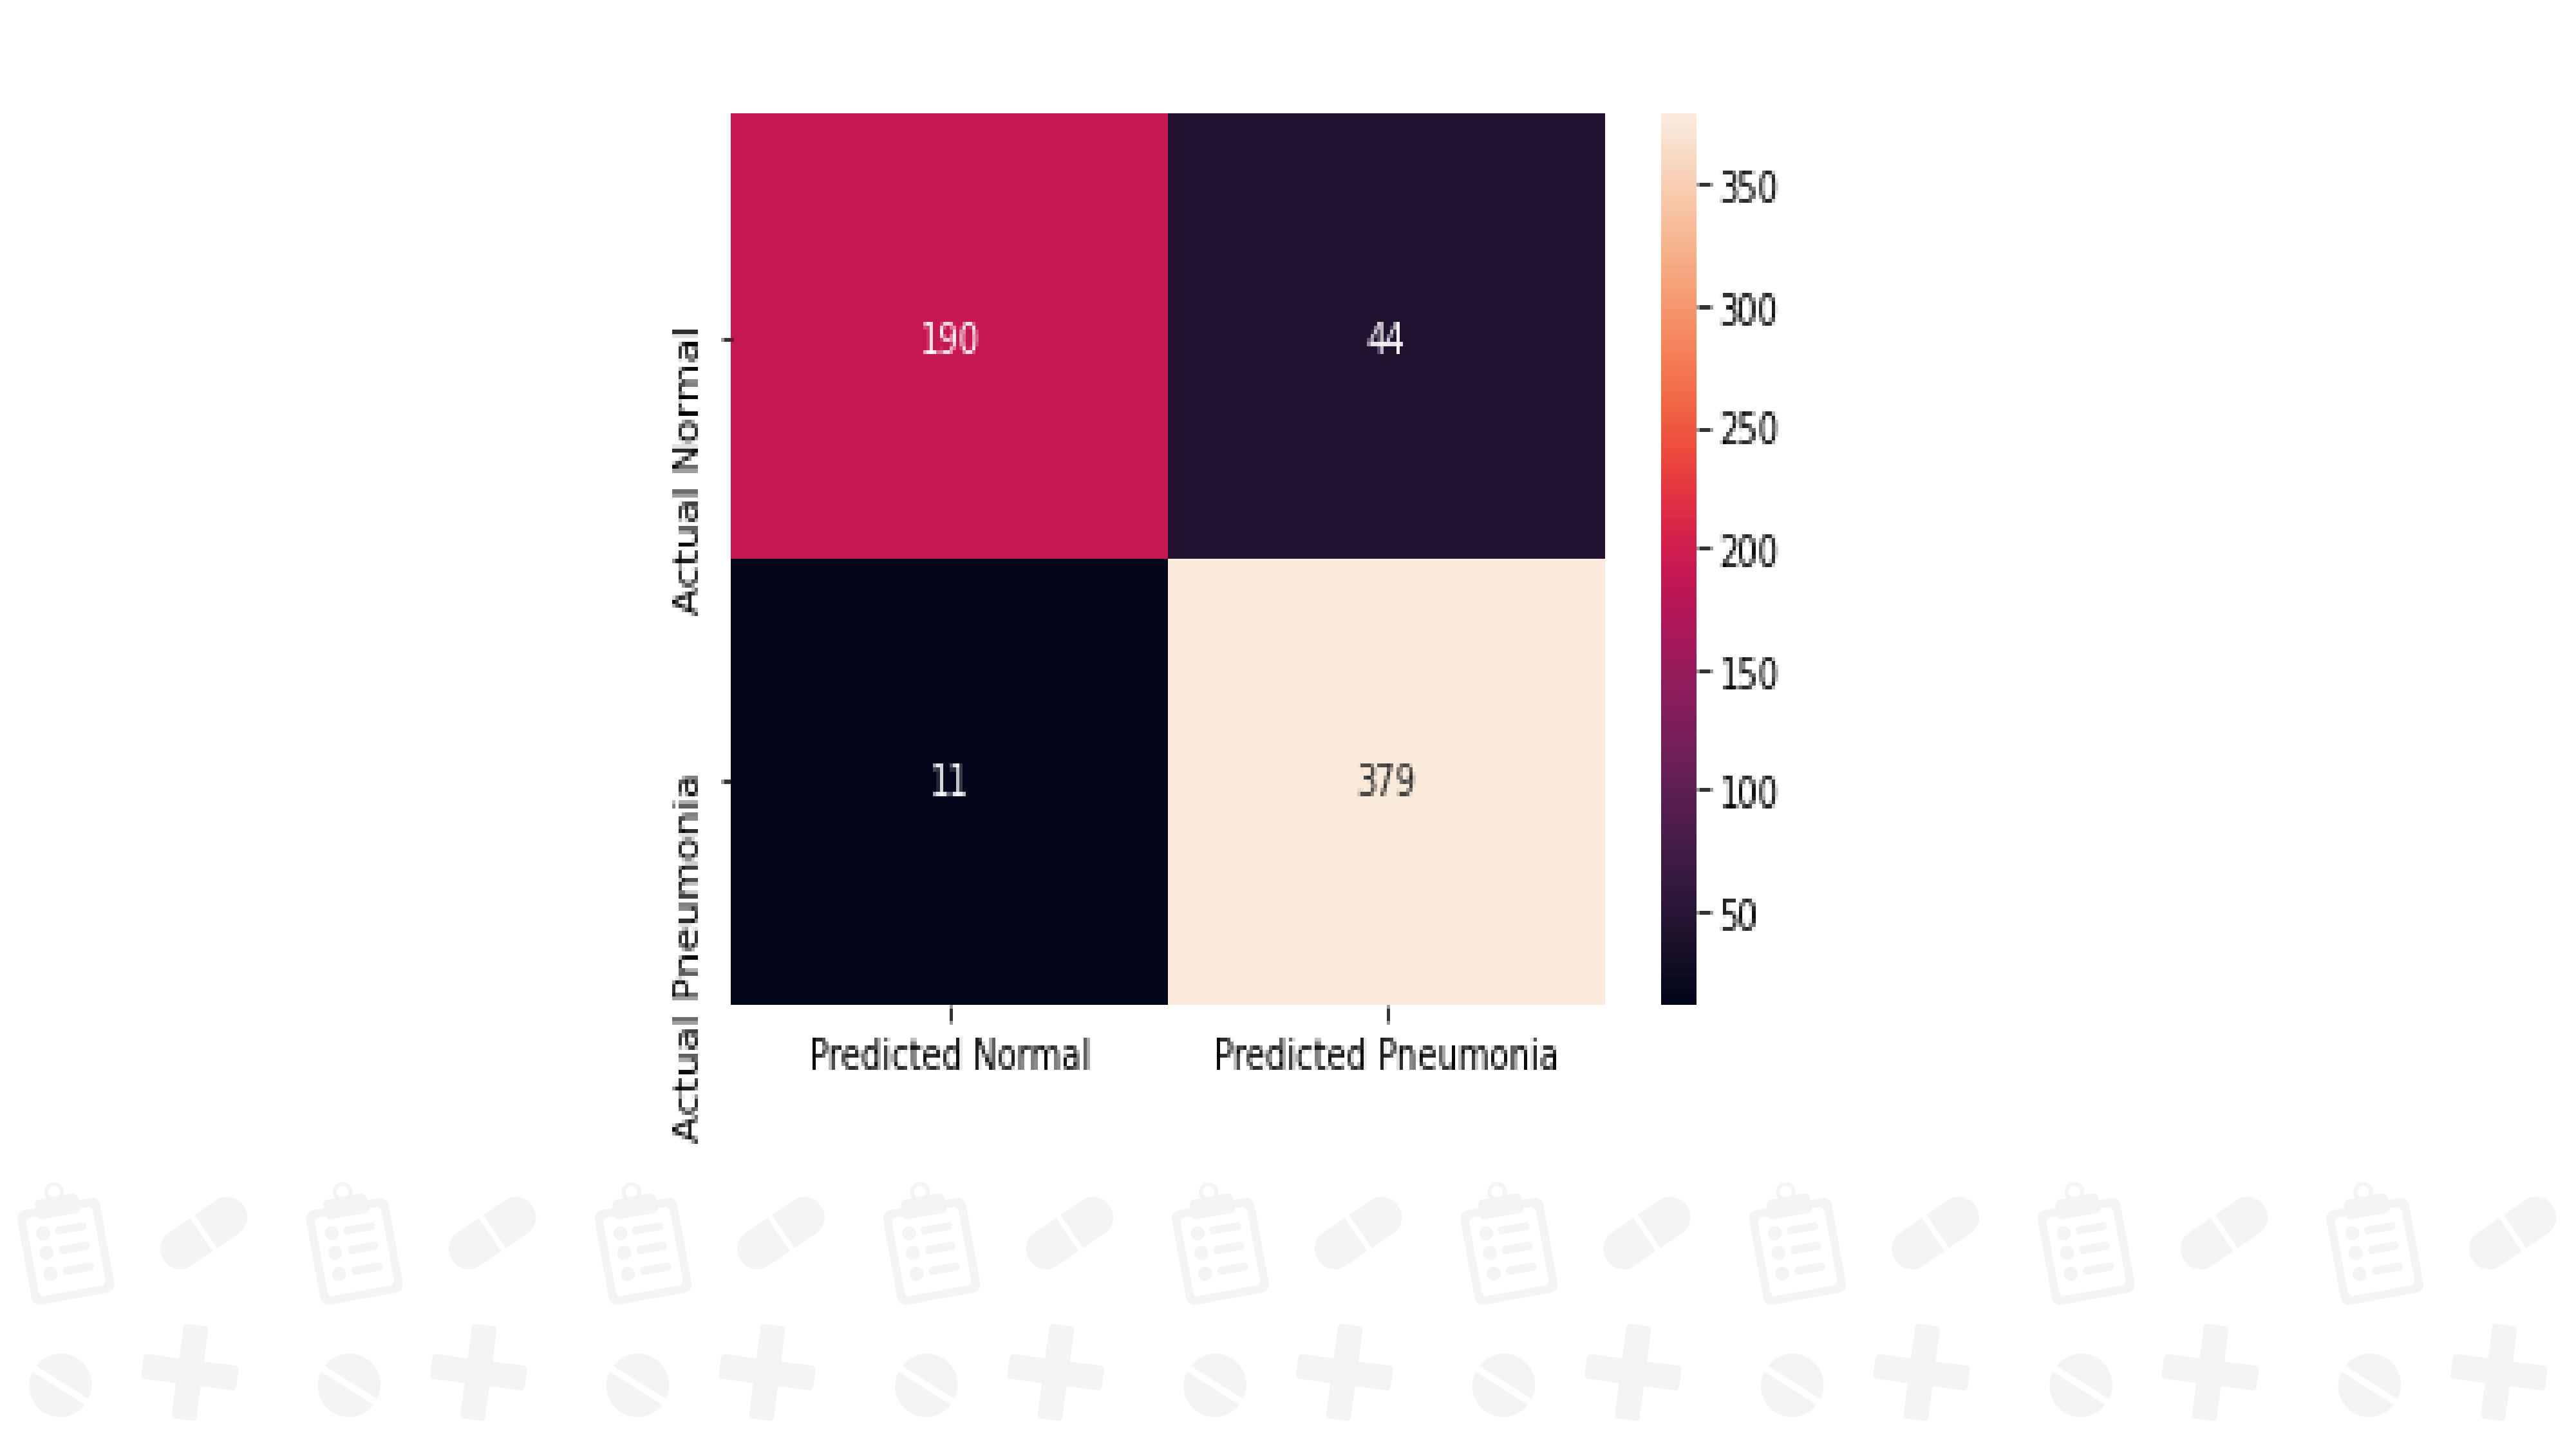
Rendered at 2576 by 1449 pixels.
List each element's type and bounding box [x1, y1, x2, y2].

picture [653, 89, 1801, 1164]
